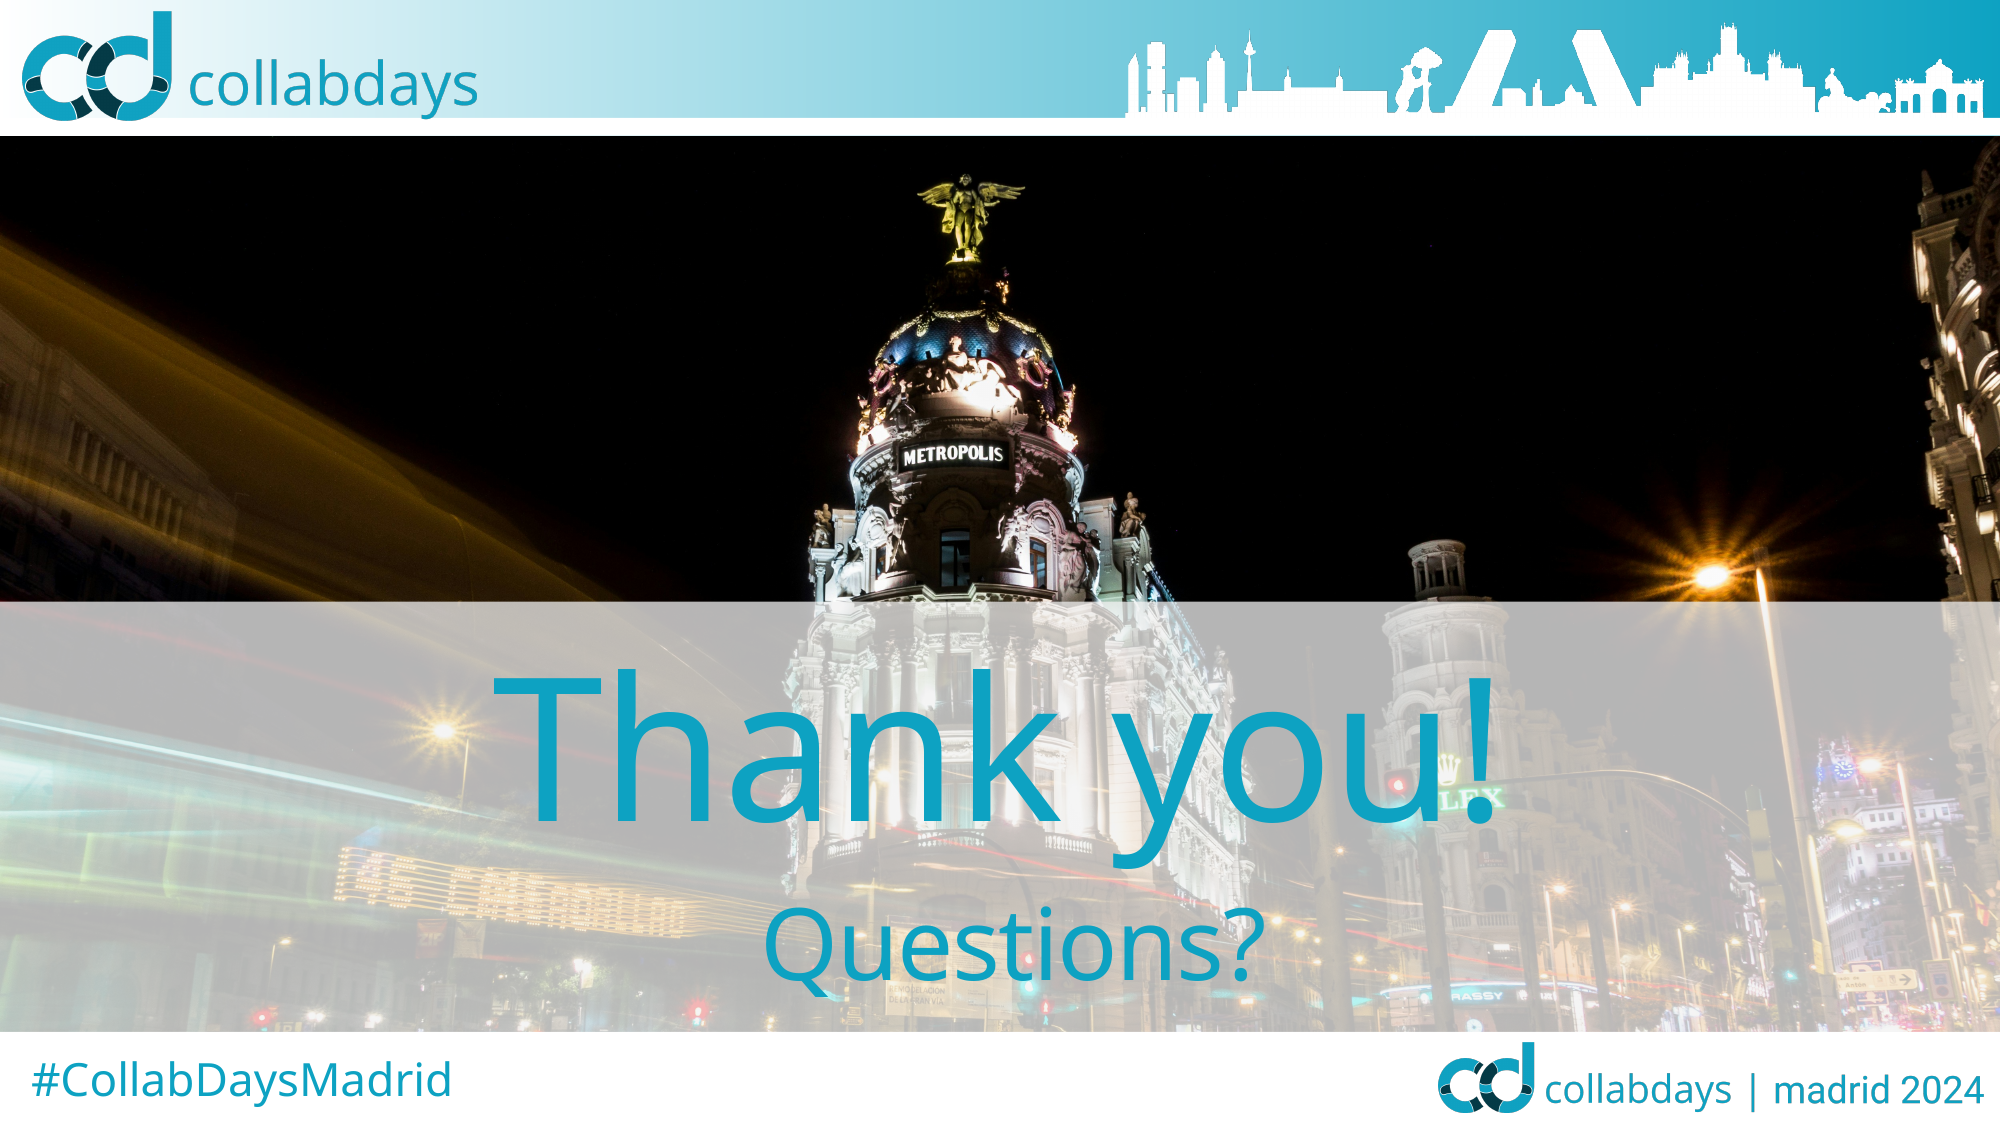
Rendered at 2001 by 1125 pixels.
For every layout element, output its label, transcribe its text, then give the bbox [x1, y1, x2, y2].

picture [22, 11, 477, 121]
picture [1438, 1042, 1985, 1113]
picture [1096, 11, 2001, 131]
text_box Questions? [378, 886, 1649, 1050]
text_box [0, 601, 2000, 1032]
picture [0, 136, 2000, 601]
text_box Thank you! [364, 641, 1635, 806]
